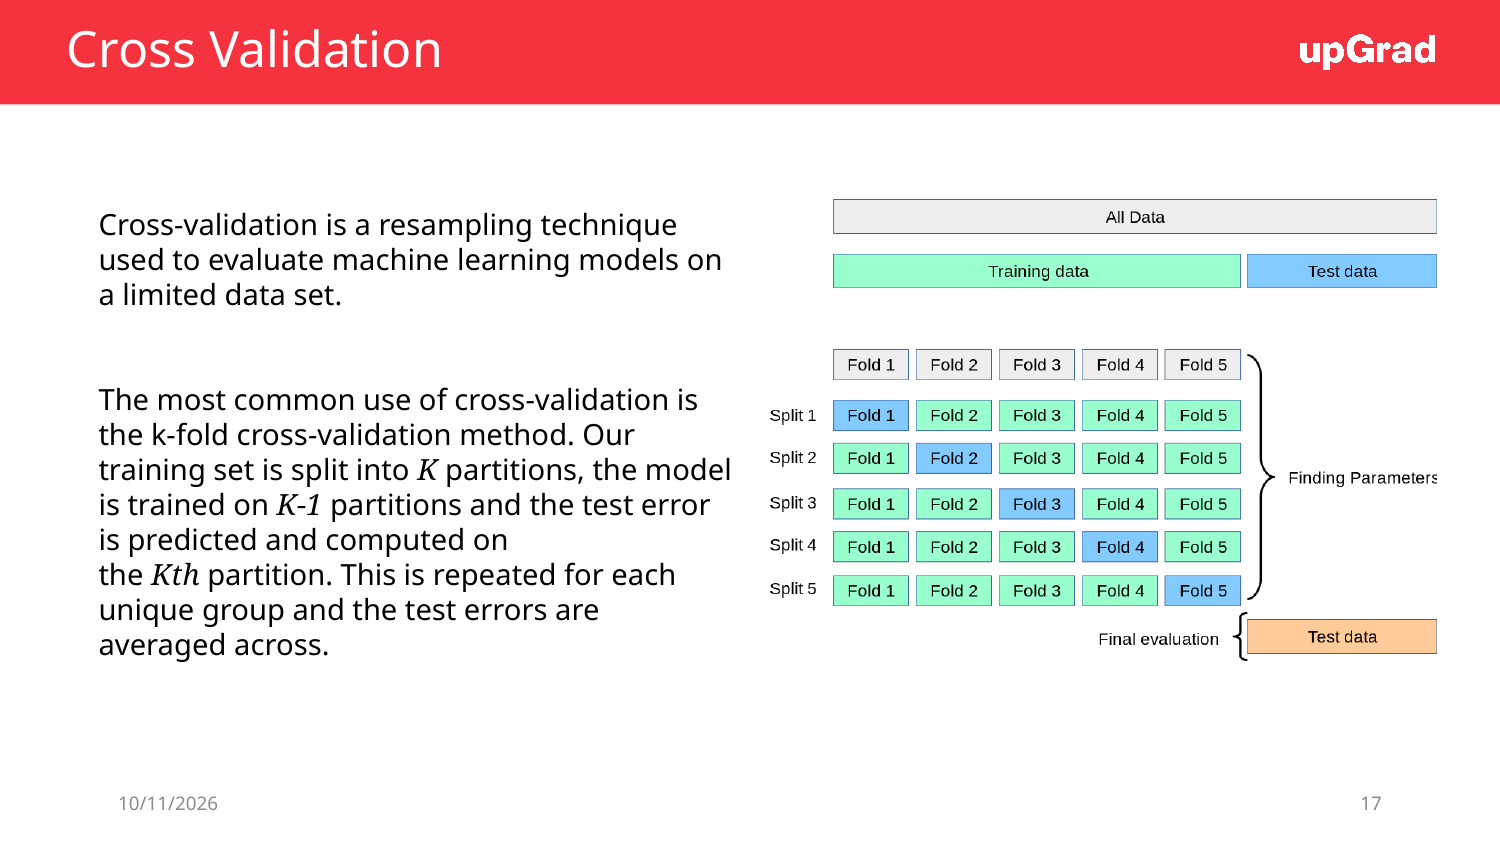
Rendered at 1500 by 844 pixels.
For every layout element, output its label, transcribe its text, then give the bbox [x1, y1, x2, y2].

text_box Cross-validation is a resampling technique used to evaluate machine learning models on a limited data set. The most common use of cross-validation is the k-fold cross-validation method. Our training set is split into K partitions, the model is trained on K-1 partitions and the test error is predicted and computed on the Kth partition. This is repeated for each unique group and the test errors are averaged across. [83, 199, 750, 669]
picture [770, 199, 1437, 661]
slide_number 17 [1059, 782, 1397, 827]
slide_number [103, 782, 441, 827]
title Cross Validation [51, 20, 665, 83]
picture [1300, 34, 1435, 70]
